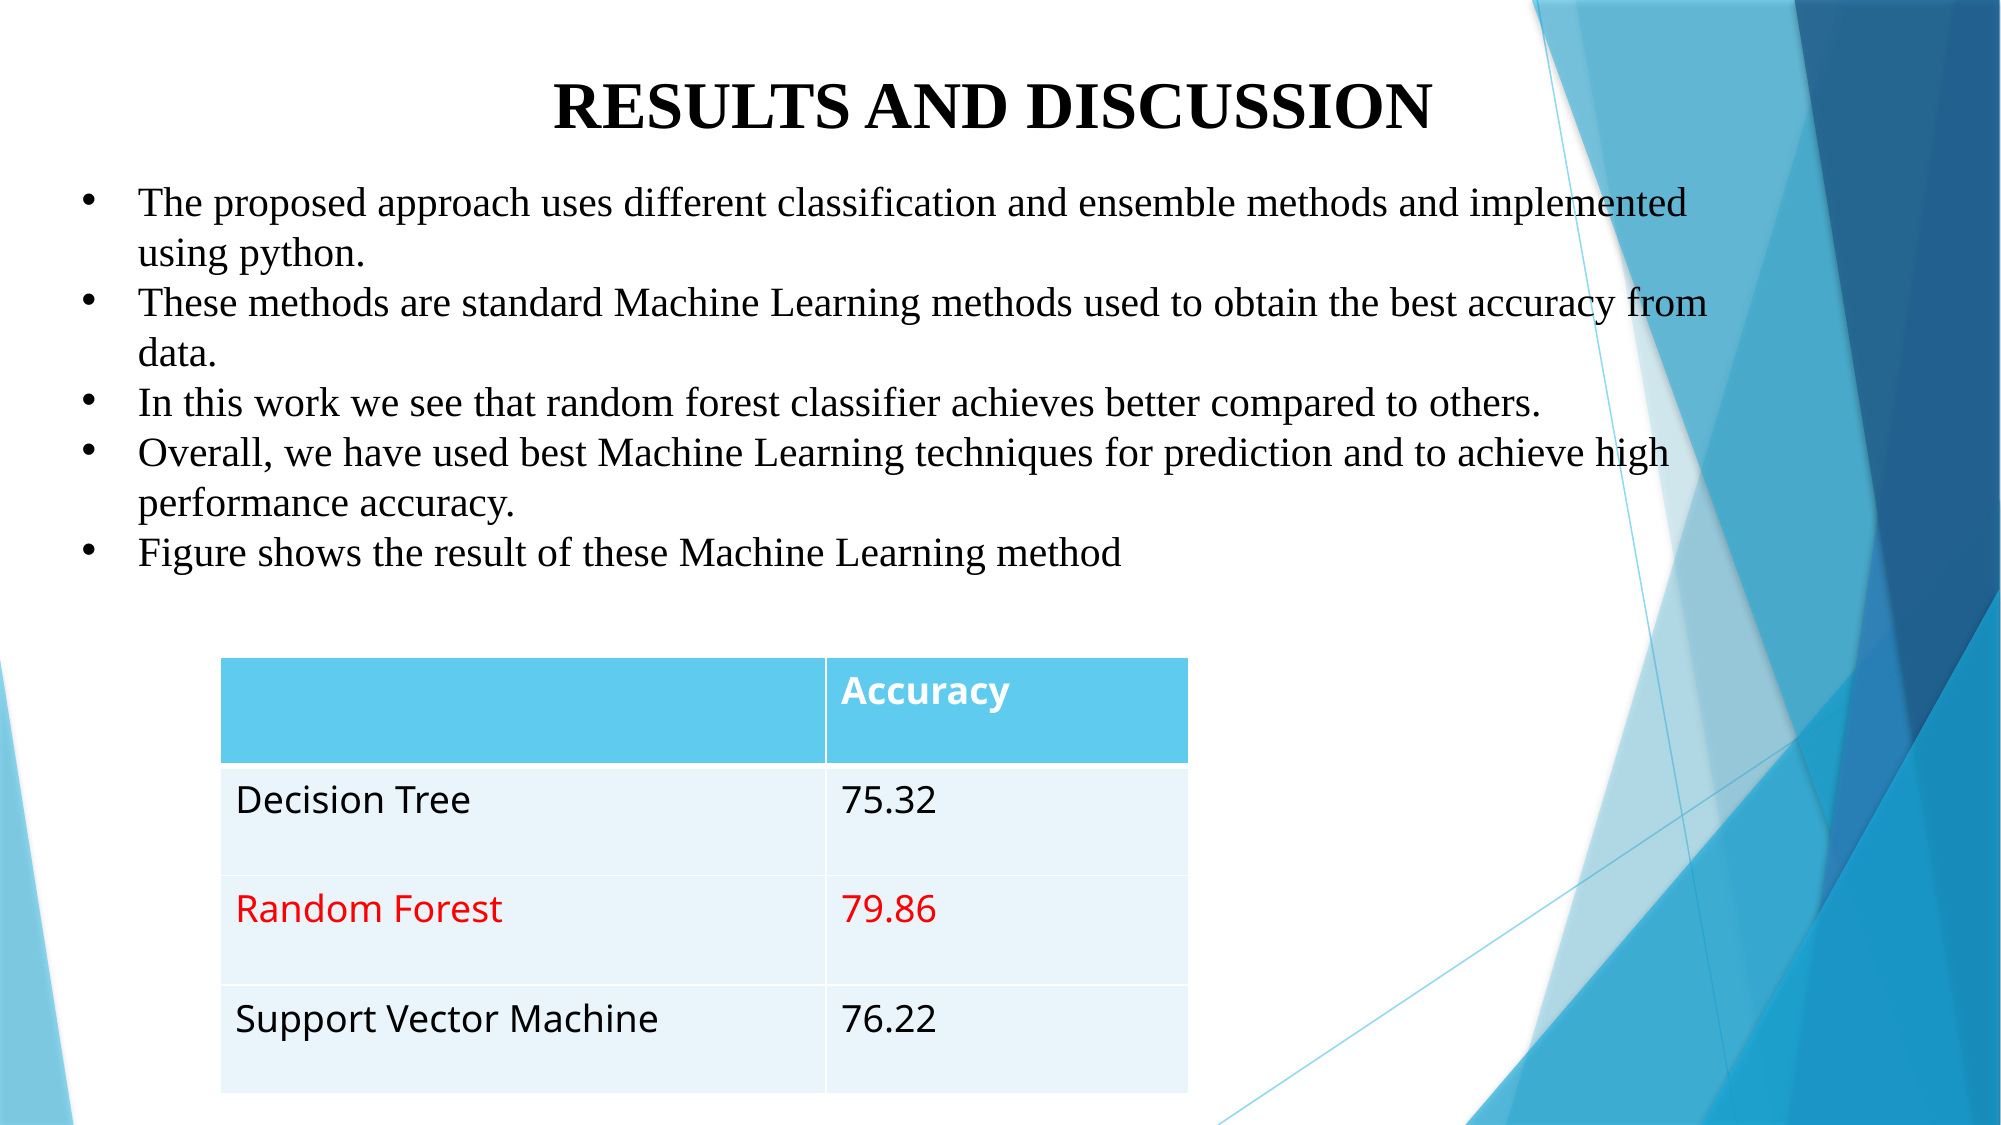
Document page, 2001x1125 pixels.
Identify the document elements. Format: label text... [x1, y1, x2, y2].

table_cell Random Forest [221, 876, 825, 984]
table_cell Support Vector Machine [221, 986, 825, 1093]
table_cell 76.22 [827, 986, 1188, 1093]
table_header [221, 658, 825, 763]
text_box RESULTS AND DISCUSSION [539, 54, 1461, 150]
table_cell 79.86 [827, 876, 1188, 984]
table_cell 75.32 [827, 769, 1188, 875]
text_box The proposed approach uses different classification and ensemble methods and implemented using python. These methods are standard Machine Learning methods used to obtain the best accuracy from data. In this work we see that random forest classifier achieves better compared to others. Overall, we have used best Machine Learning techniques for prediction and to achieve high performance accuracy. Figure shows the result of these Machine Learning method [66, 167, 1804, 582]
table_header Accuracy [827, 658, 1188, 763]
table_cell Decision Tree [221, 769, 825, 875]
